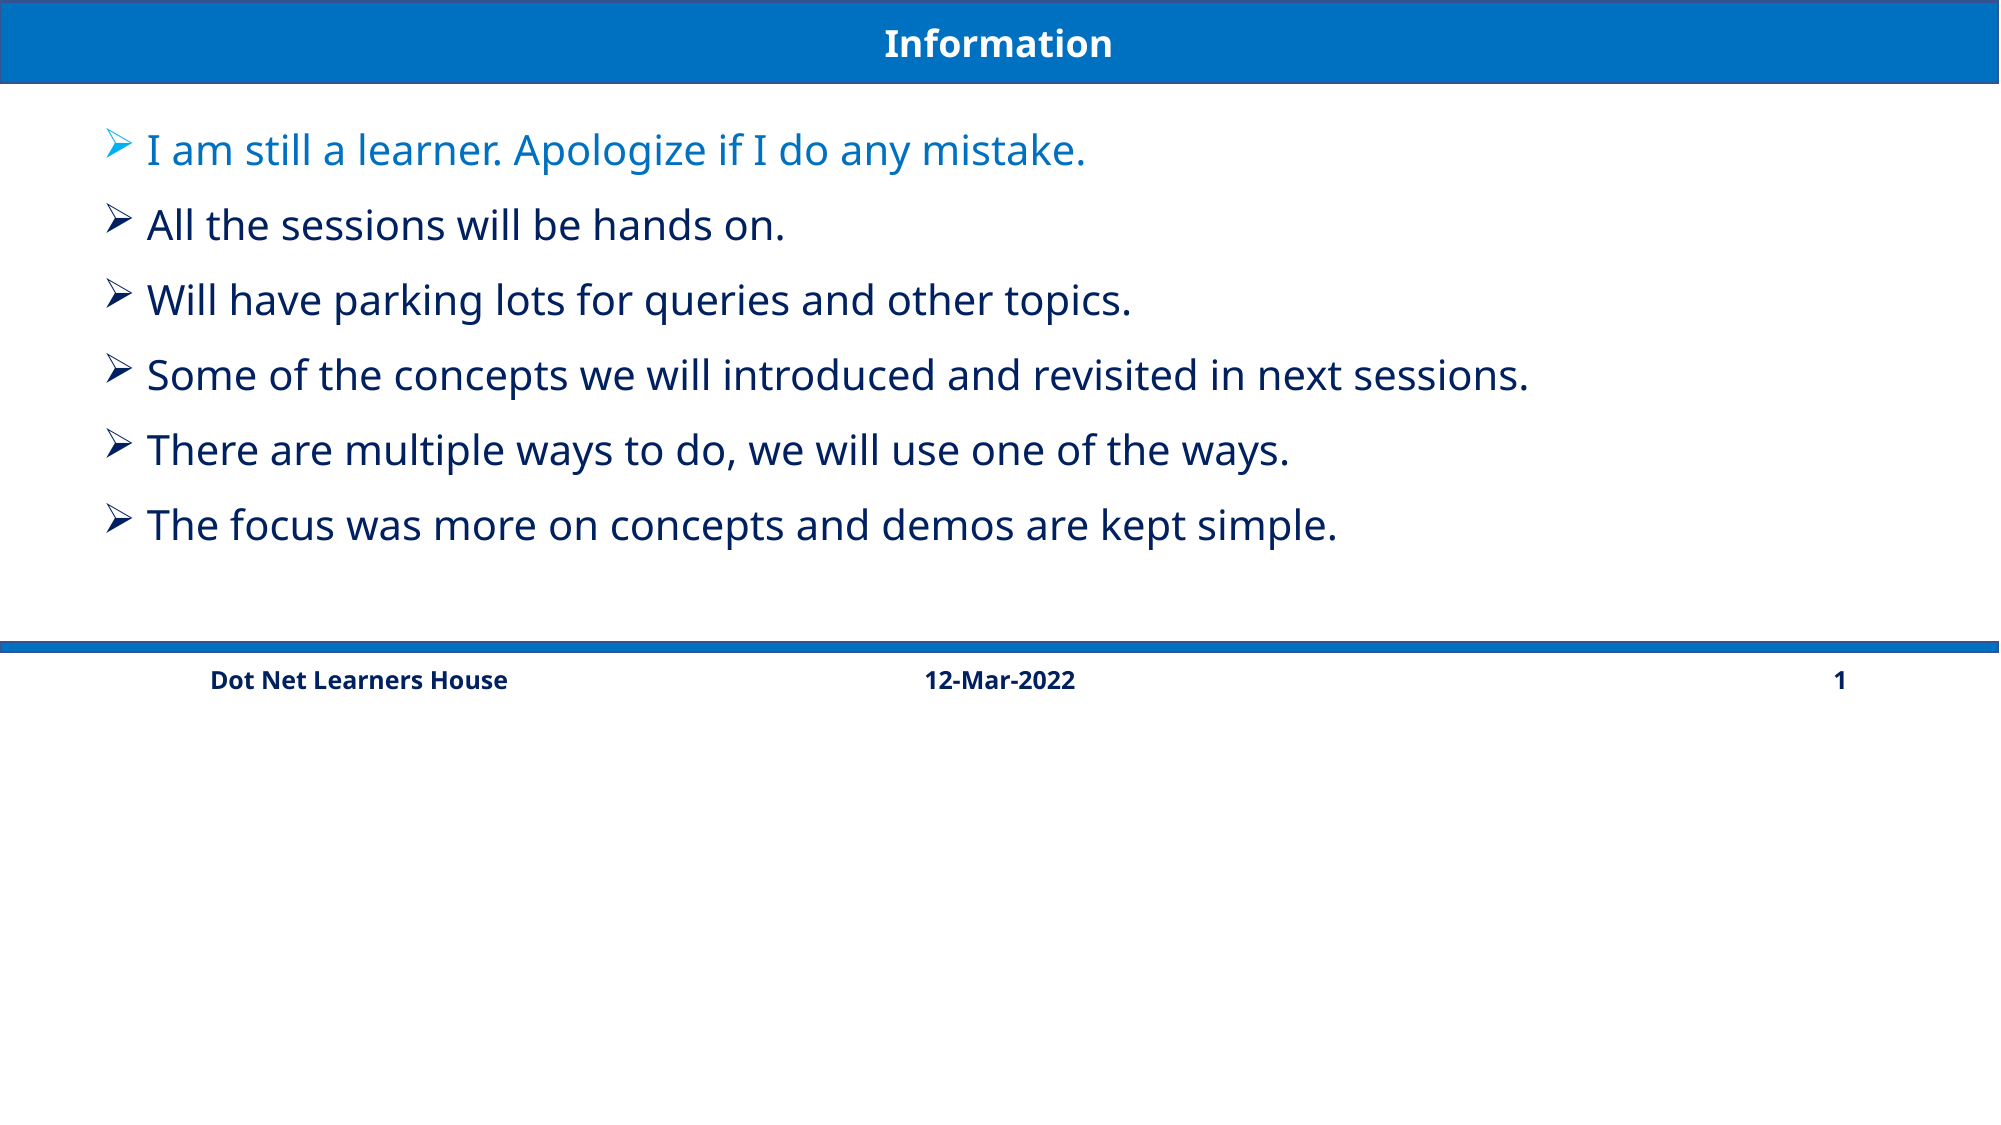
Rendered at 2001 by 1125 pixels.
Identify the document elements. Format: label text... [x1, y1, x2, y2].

footer 12-Mar-2022 [697, 649, 1338, 710]
text_box Dot Net Learners House [21, 649, 697, 710]
text_box I am still a learner. Apologize if I do any mistake. All the sessions will be hands on. Will have parking lots for queries and other topics. Some of the concepts we will introduced and revisited in next sessions. There are multiple ways to do, we will use one of the ways. The focus was more on concepts and demos are kept simple. [13, 91, 1988, 557]
slide_number 1 [1412, 649, 1863, 710]
text_box [0, 641, 1999, 653]
text_box Information [0, 0, 1999, 84]
